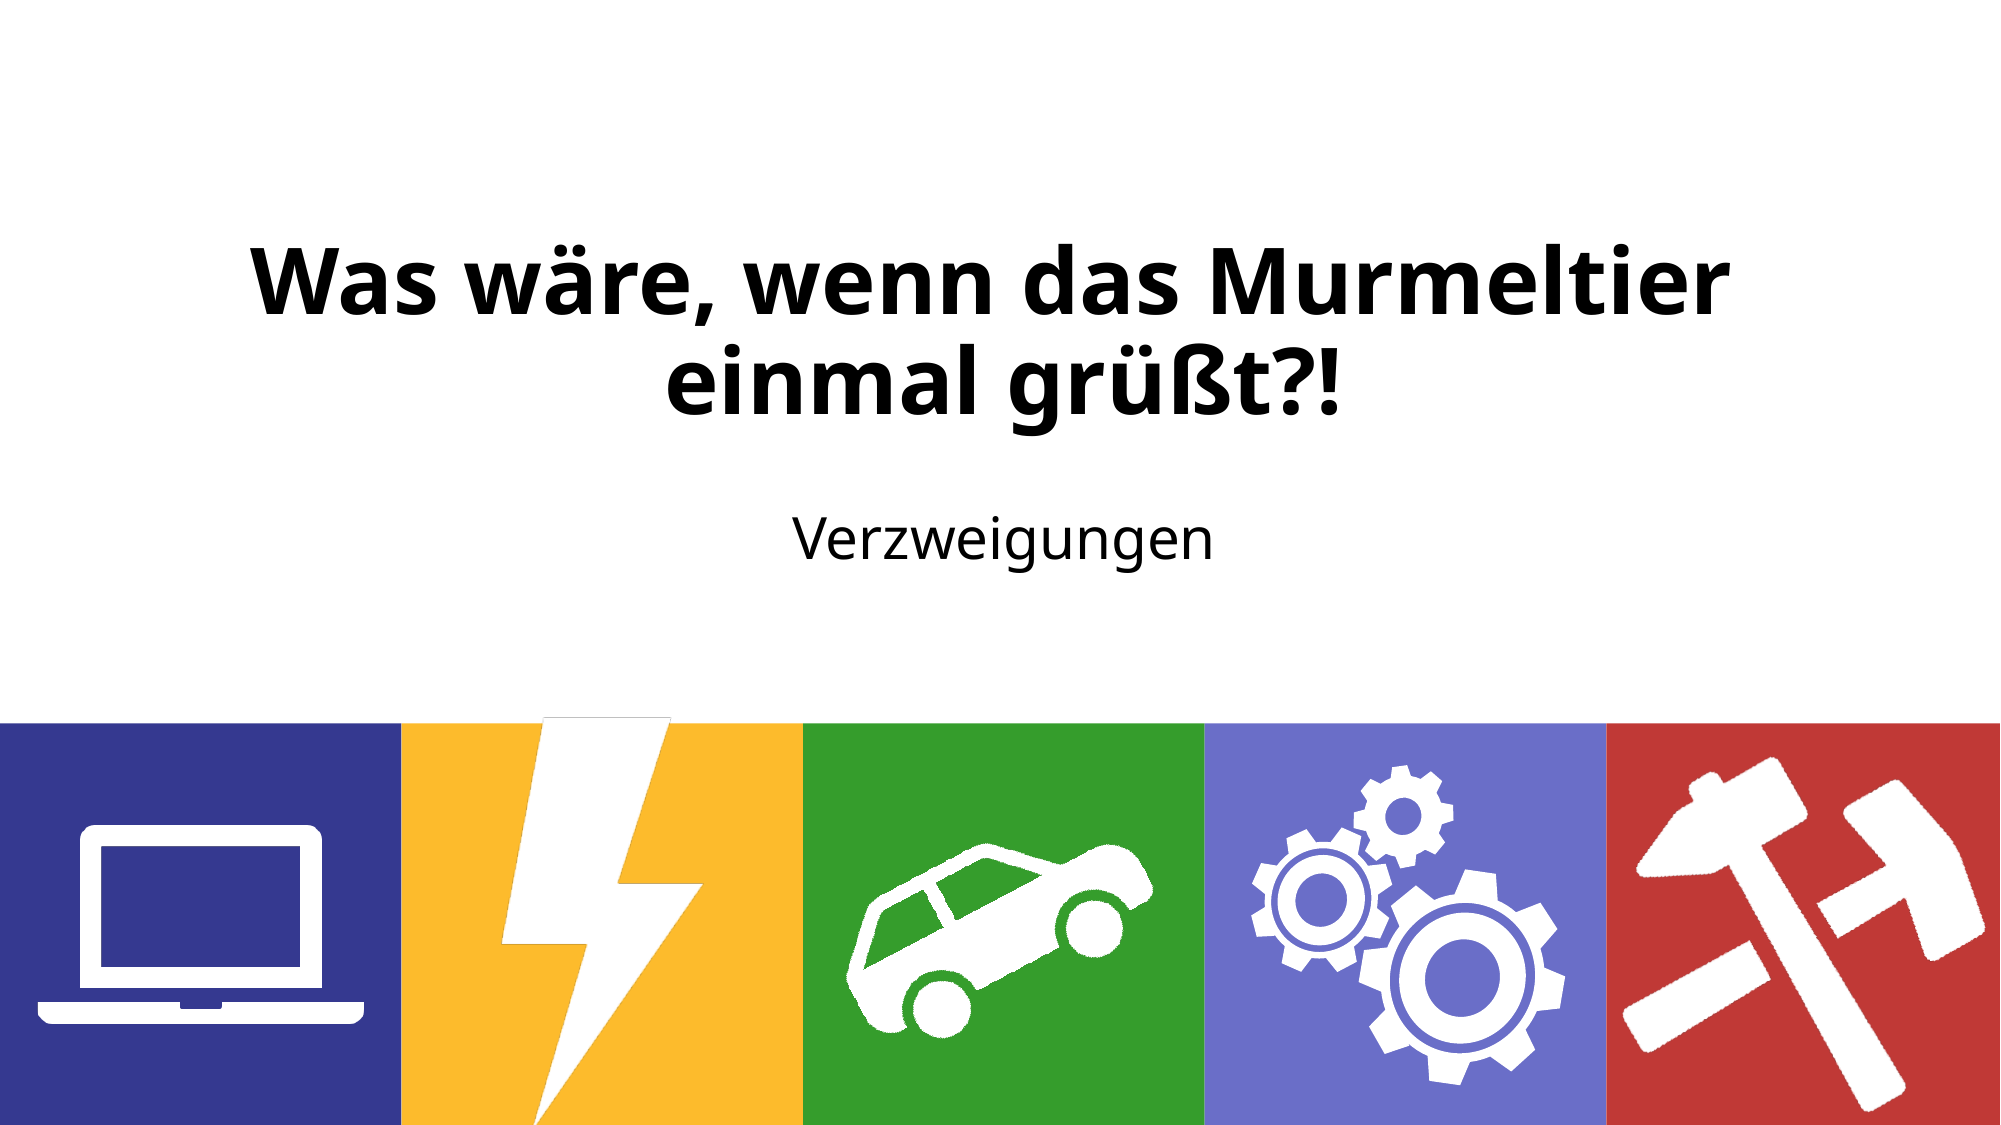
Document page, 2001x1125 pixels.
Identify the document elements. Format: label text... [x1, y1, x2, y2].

title Was wäre, wenn das Murmeltier einmal grüßt?! [141, 226, 1867, 444]
picture [30, 681, 1226, 1125]
picture [1568, 689, 2001, 1125]
list Verzweigungen [141, 501, 1867, 624]
